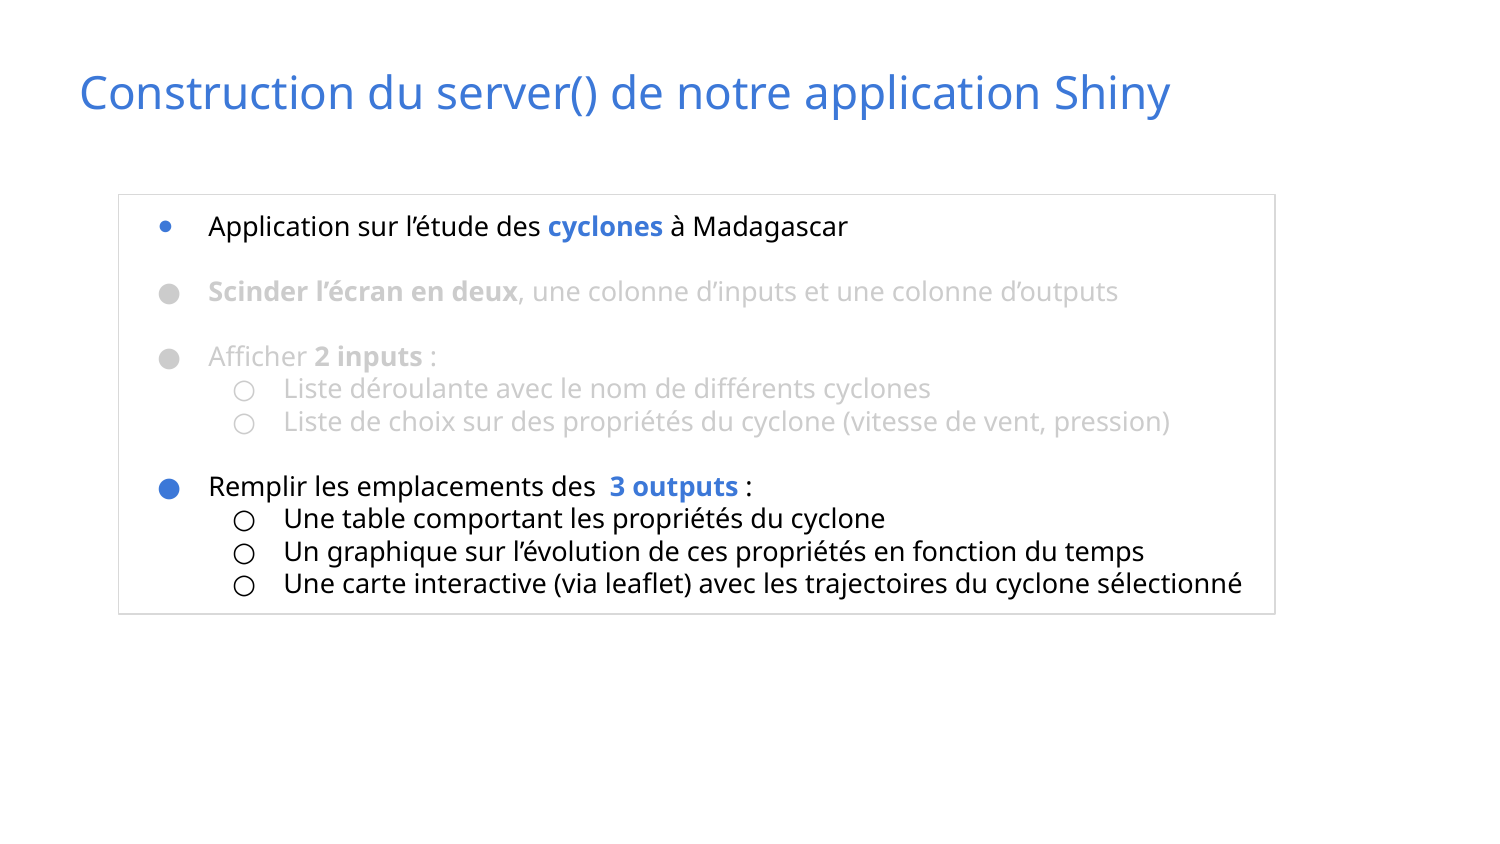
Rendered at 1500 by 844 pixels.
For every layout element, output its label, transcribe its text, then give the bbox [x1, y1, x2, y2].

title Construction du server() de notre application Shiny [64, 26, 1359, 157]
text_box Application sur l’étude des cyclones à Madagascar Scinder l’écran en deux, une colonne d’inputs et une colonne d’outputs Afficher 2 inputs : Liste déroulante avec le nom de différents cyclones Liste de choix sur des propriétés du cyclone (vitesse de vent, pression) Remplir les emplacements des 3 outputs : Une table comportant les propriétés du cyclone Un graphique sur l’évolution de ces propriétés en fonction du temps Une carte interactive (via leaflet) avec les trajectoires du cyclone sélectionné [118, 194, 1275, 615]
